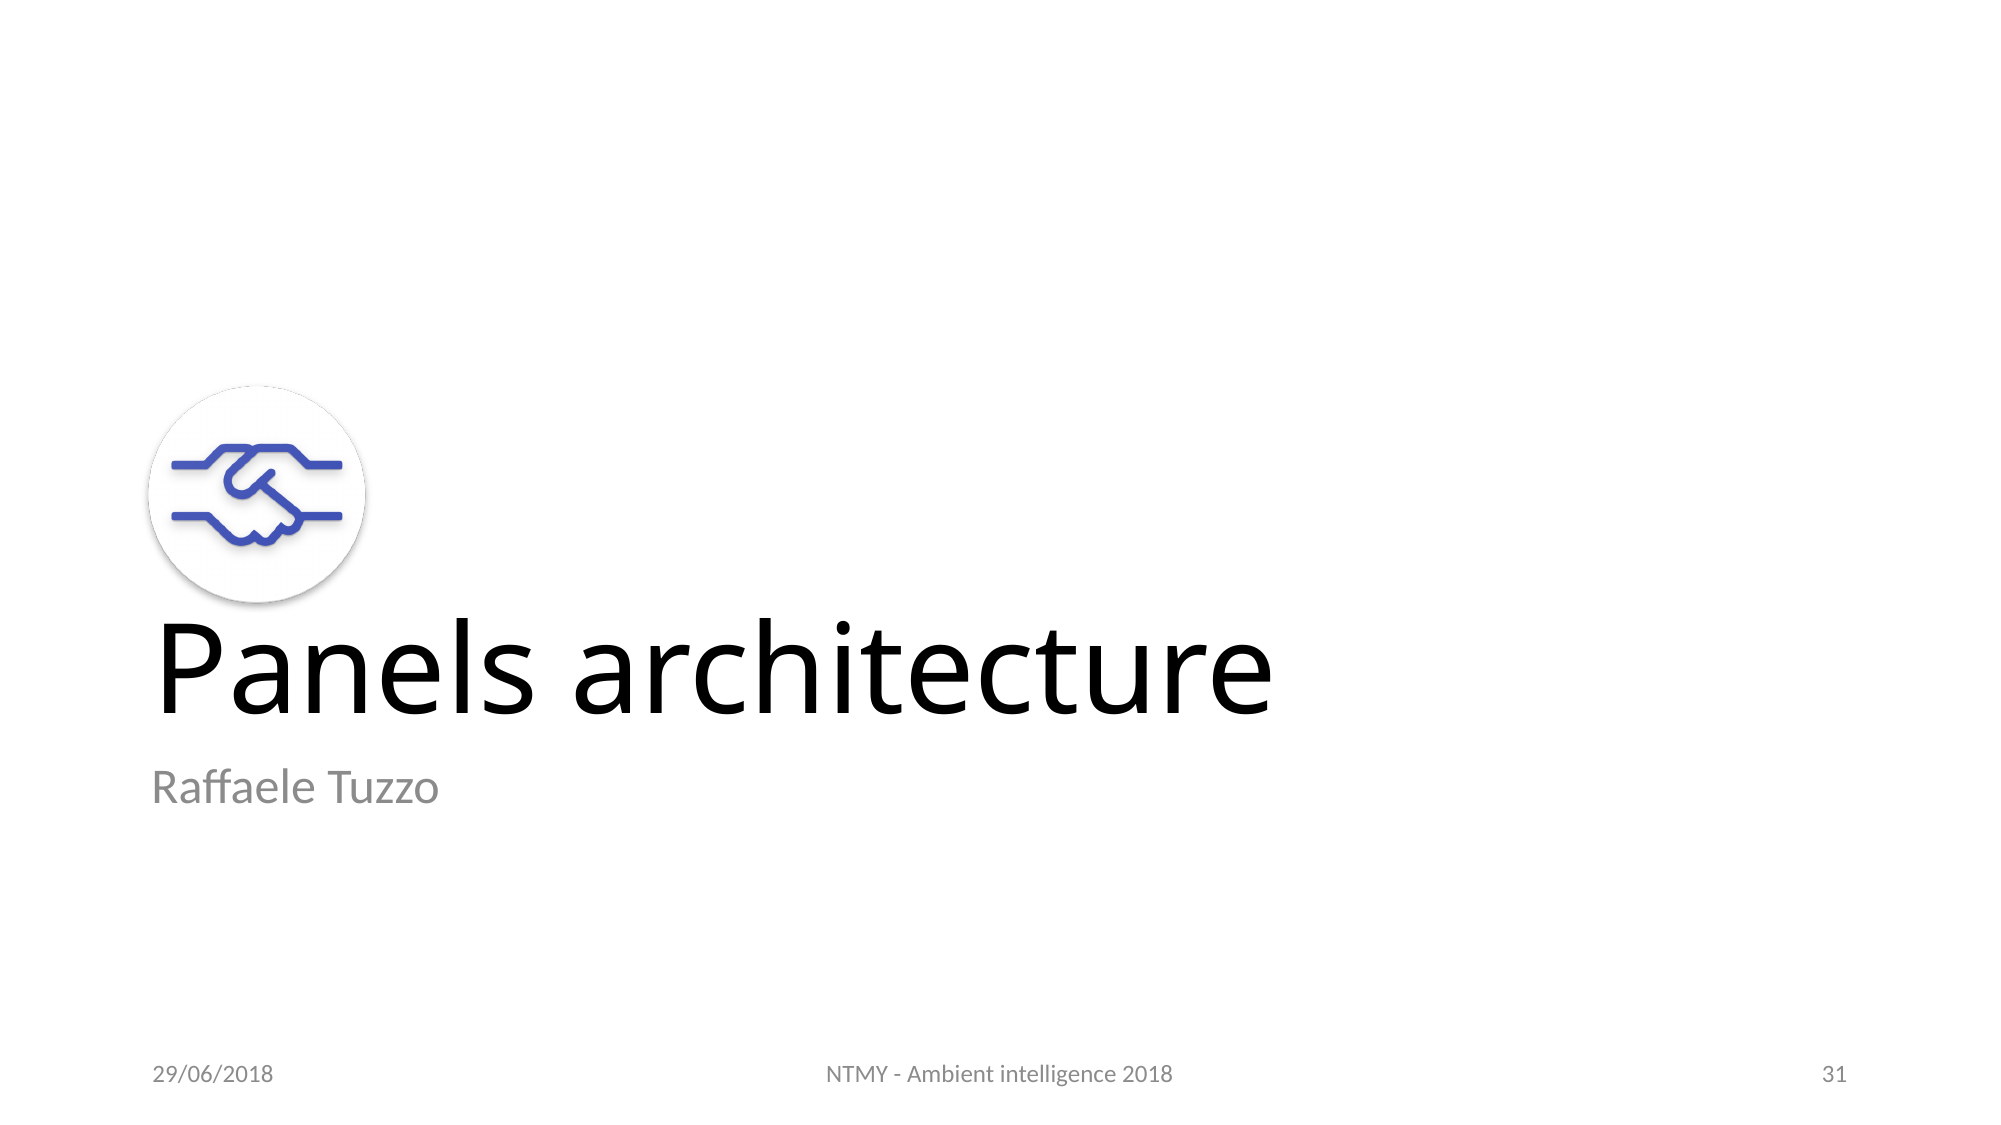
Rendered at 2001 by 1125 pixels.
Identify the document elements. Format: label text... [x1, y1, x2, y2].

footer NTMY - Ambient intelligence 2018 [662, 1042, 1338, 1103]
slide_number 31 [1412, 1042, 1863, 1103]
title Panels architecture [137, 280, 1862, 749]
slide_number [137, 1042, 588, 1103]
list Raffaele Tuzzo [136, 752, 1862, 999]
